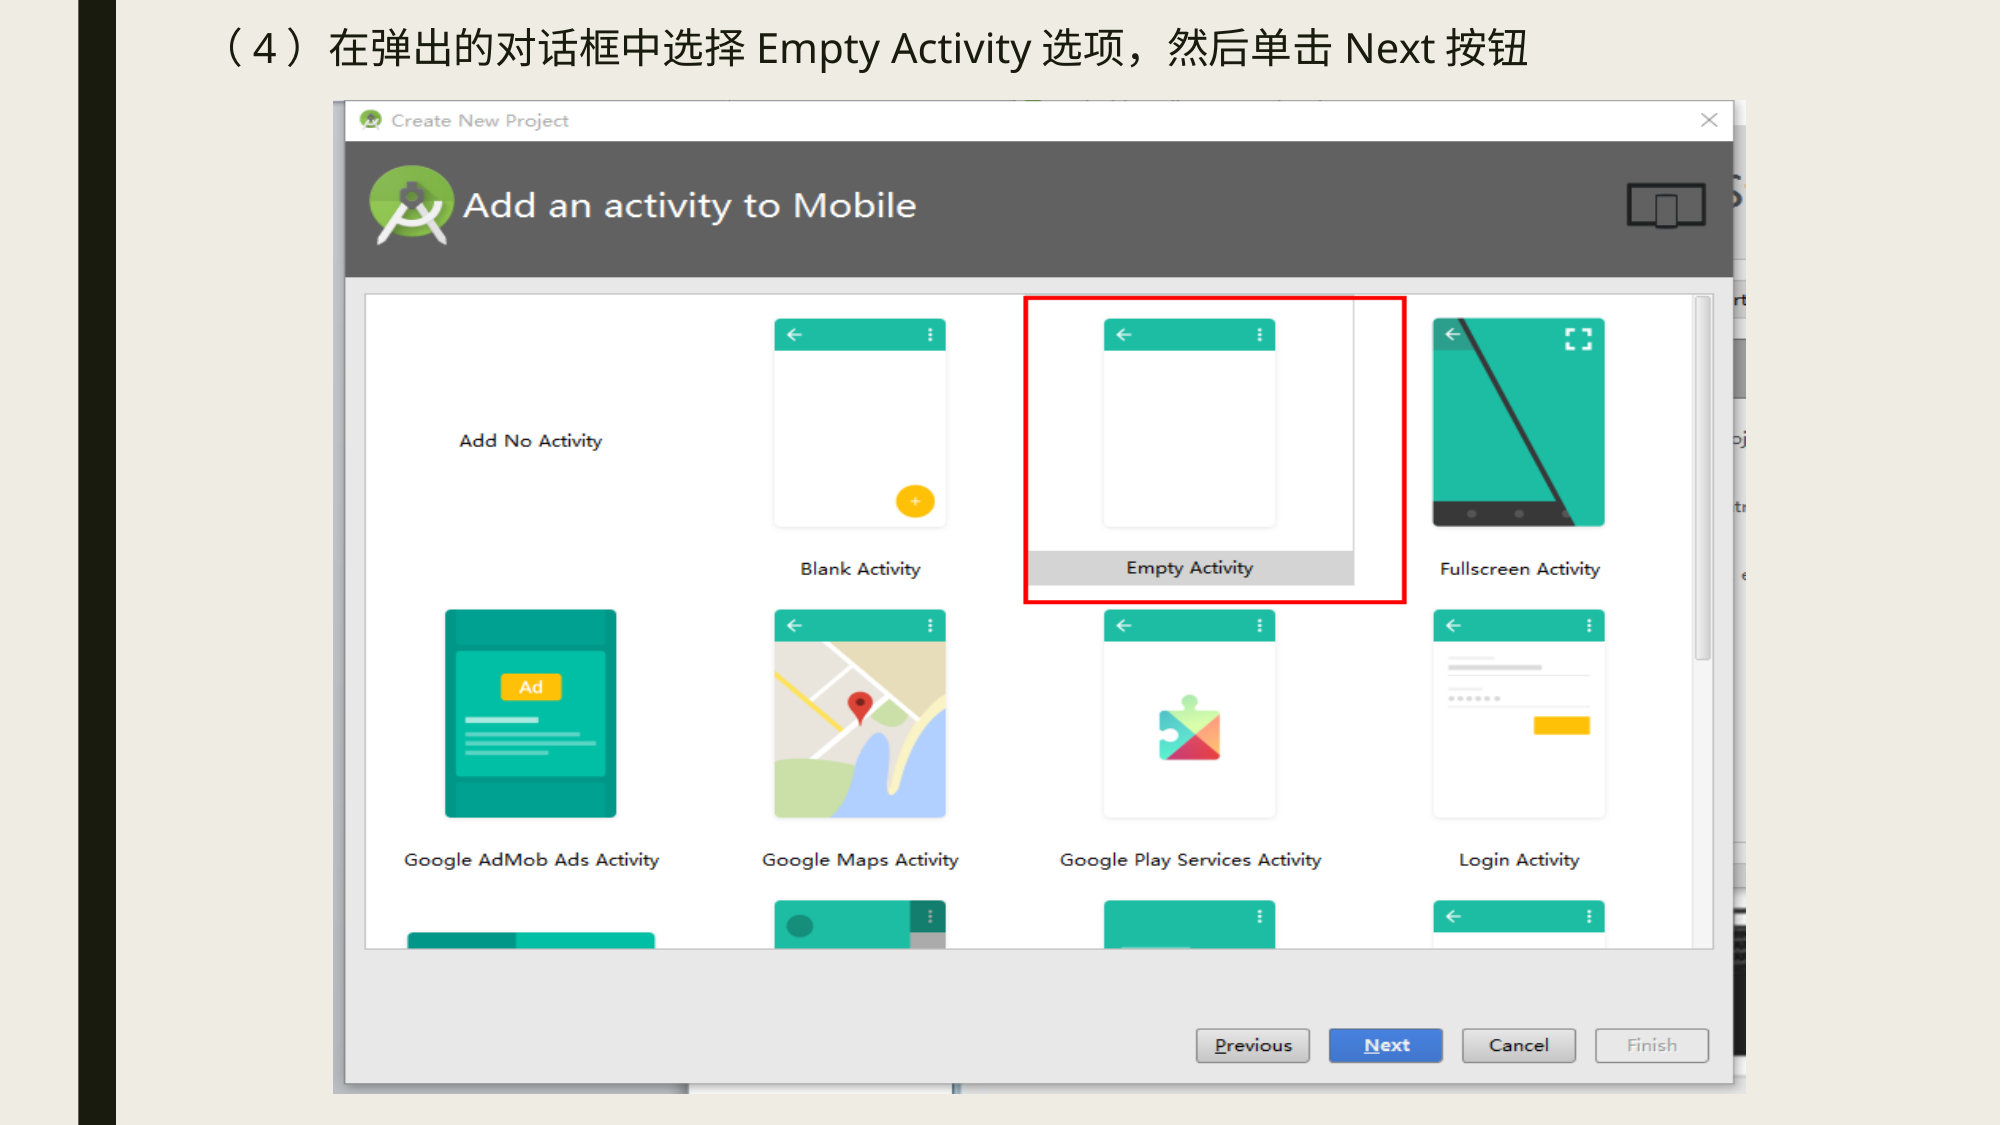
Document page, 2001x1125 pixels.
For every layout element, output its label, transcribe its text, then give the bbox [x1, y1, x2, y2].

picture [333, 100, 1746, 1094]
list （4）在弹出的对话框中选择Empty Activity选项，然后单击Next按钮 [186, 18, 1950, 1094]
